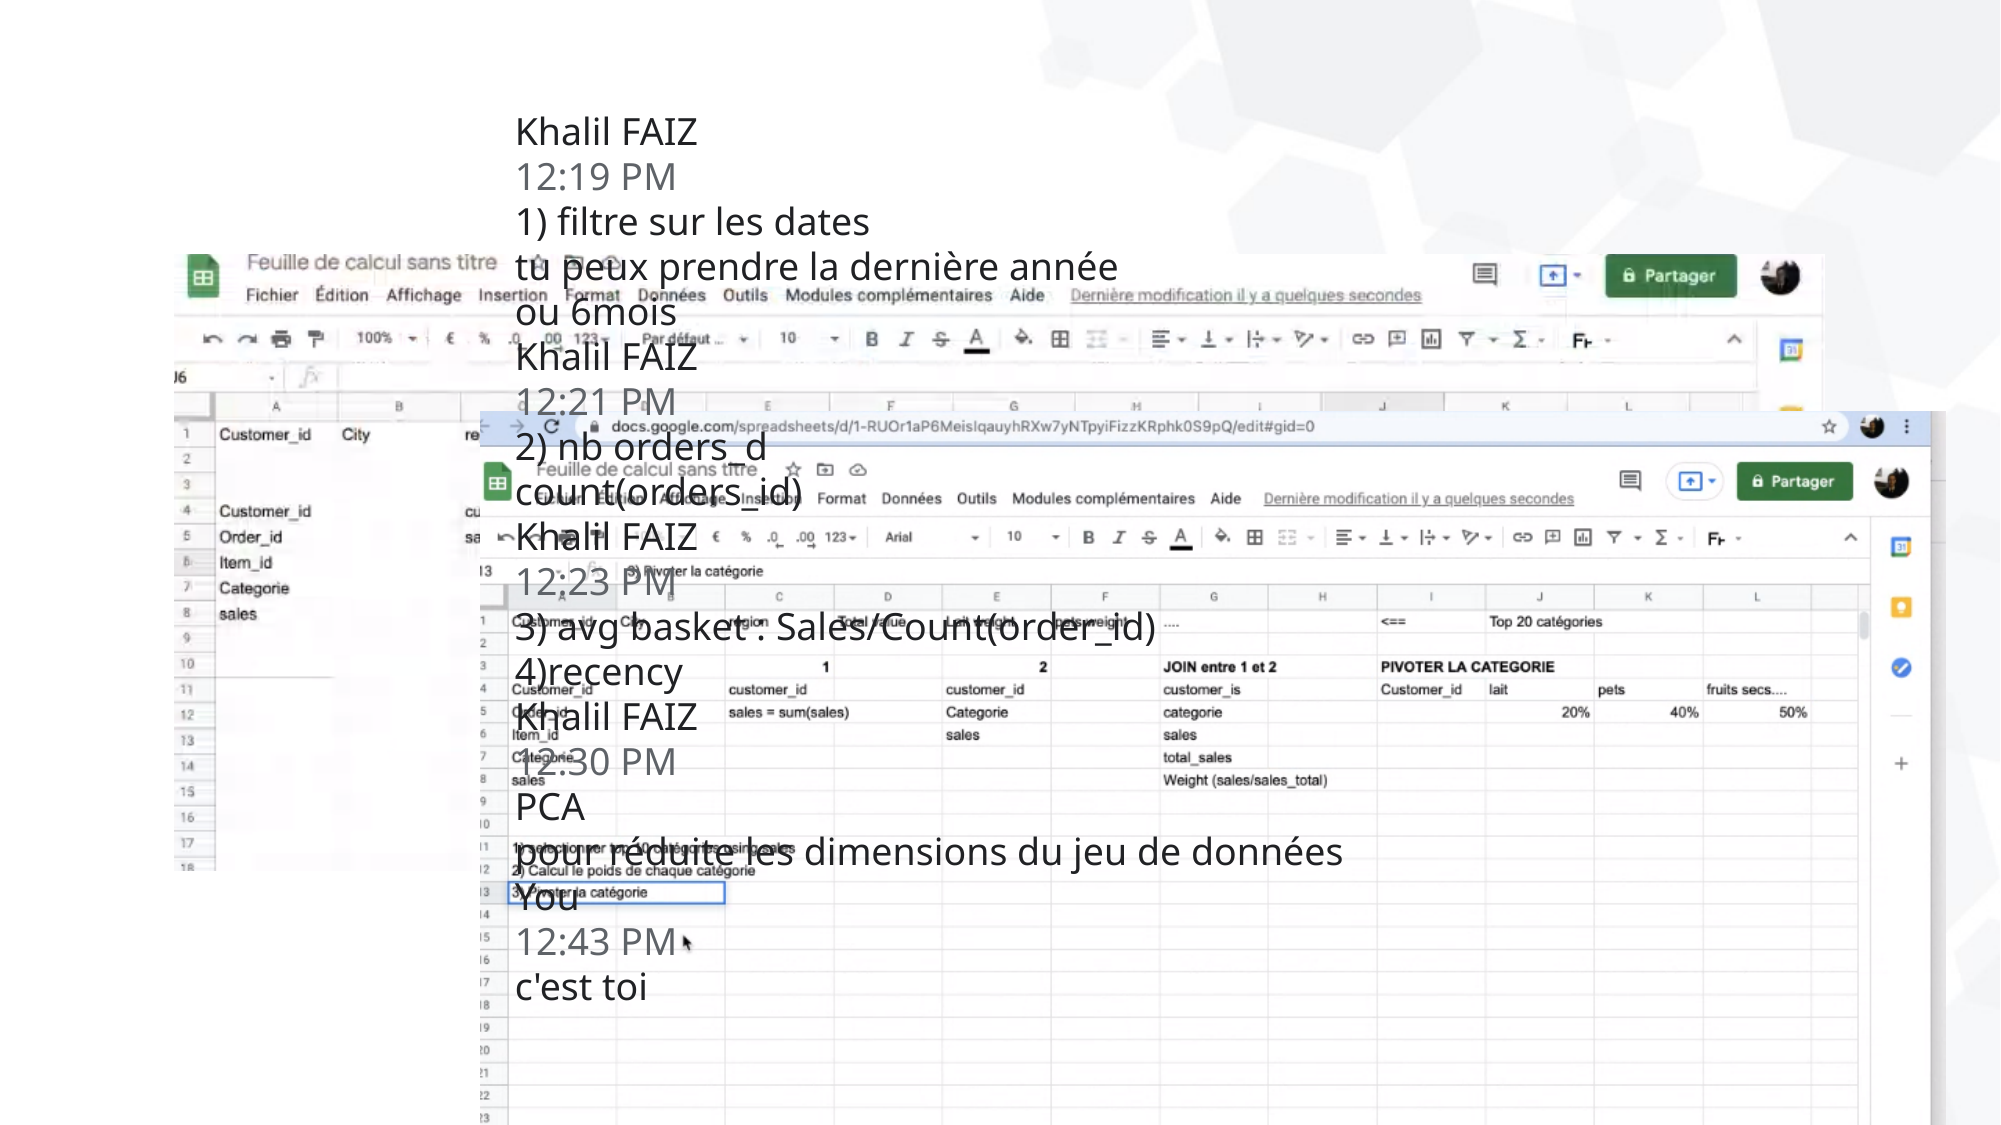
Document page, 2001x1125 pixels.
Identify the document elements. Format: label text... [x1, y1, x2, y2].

text_box Khalil FAIZ 12:19 PM 1) filtre sur les dates tu peux prendre la dernière année ou 6mois Khalil FAIZ 12:21 PM 2) nb orders_d count(orders_id) Khalil FAIZ 12:23 PM 3) avg basket : Sales/Count(order_id) 4)recency Khalil FAIZ 12:30 PM PCA pour réduite les dimensions du jeu de données You 12:43 PM c'est toi [500, 100, 1500, 254]
picture [0, 0, 2001, 1125]
